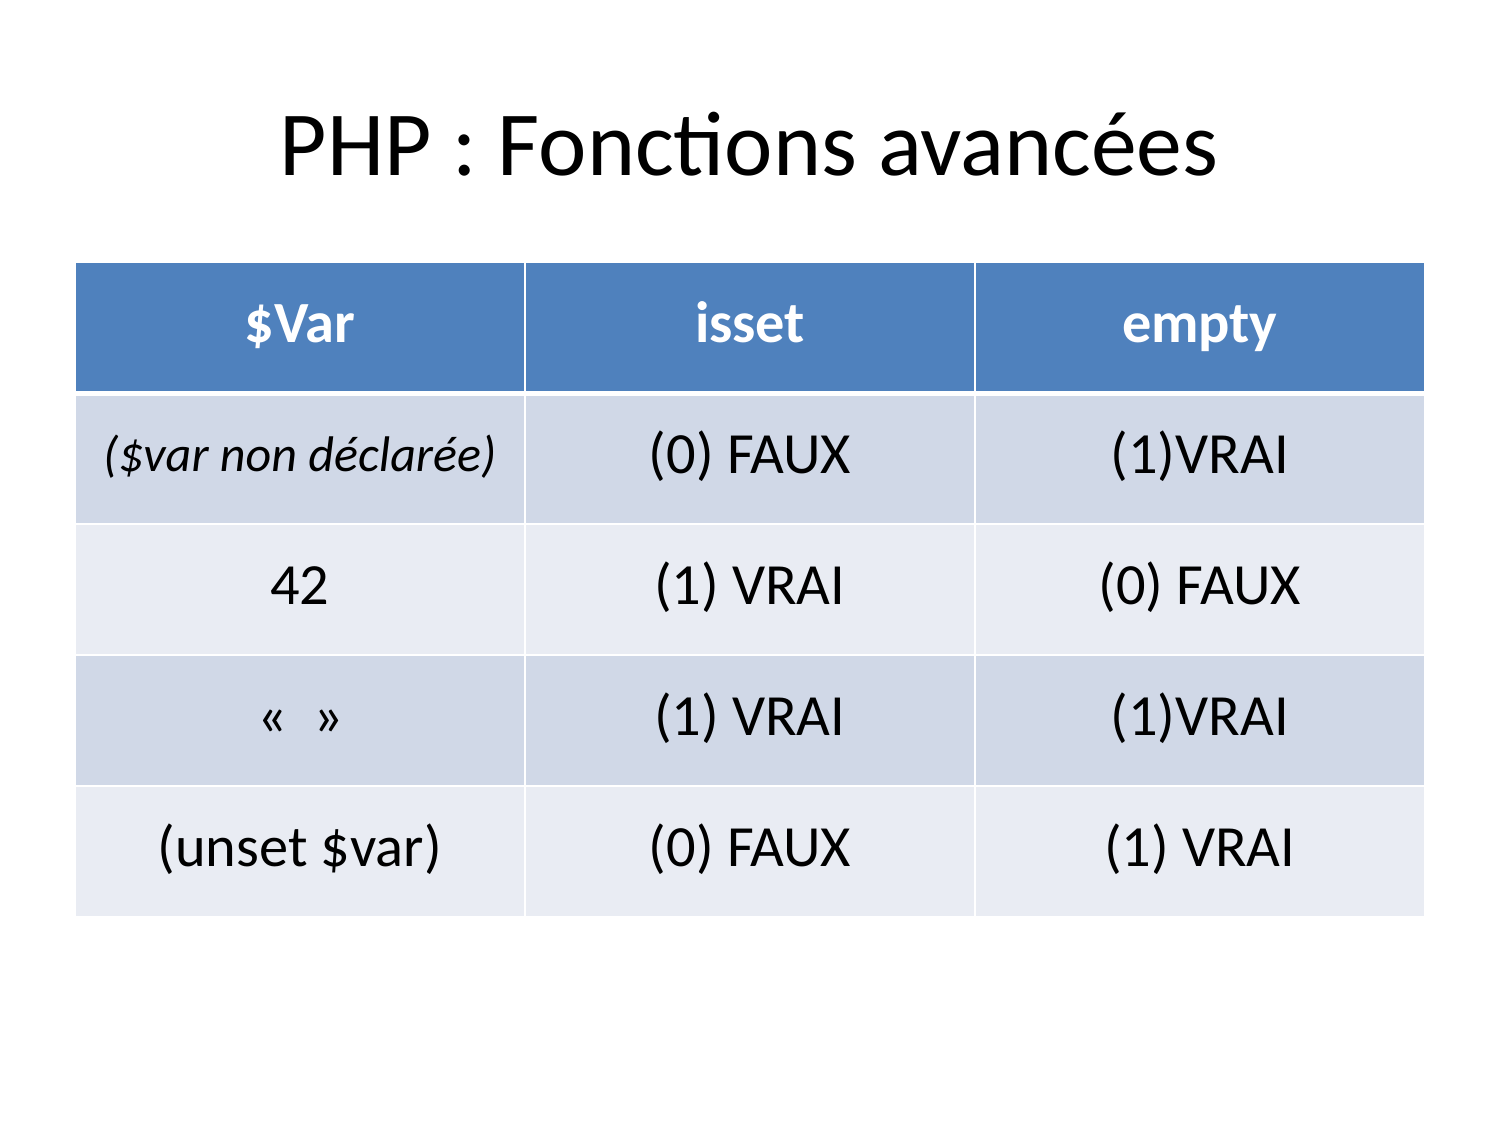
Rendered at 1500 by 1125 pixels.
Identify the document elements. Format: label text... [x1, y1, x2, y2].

table_cell (1) VRAI [976, 787, 1424, 916]
table_header isset [526, 263, 974, 391]
table_cell (1) VRAI [526, 656, 974, 785]
table_cell « » [76, 656, 524, 785]
table_cell (1) VRAI [526, 525, 974, 654]
table_cell 42 [76, 525, 524, 654]
table_cell VRAI [976, 656, 1424, 785]
table_cell (0) FAUX [976, 525, 1424, 654]
table_cell (unset $var) [76, 787, 524, 916]
table_cell VRAI [976, 396, 1424, 523]
table_cell (0) FAUX [526, 396, 974, 523]
table_header $Var [76, 263, 524, 391]
table_cell (0) FAUX [526, 787, 974, 916]
table_header empty [976, 263, 1424, 391]
title PHP : Fonctions avancées [75, 45, 1425, 233]
table_cell ($var non déclarée) [76, 396, 524, 523]
